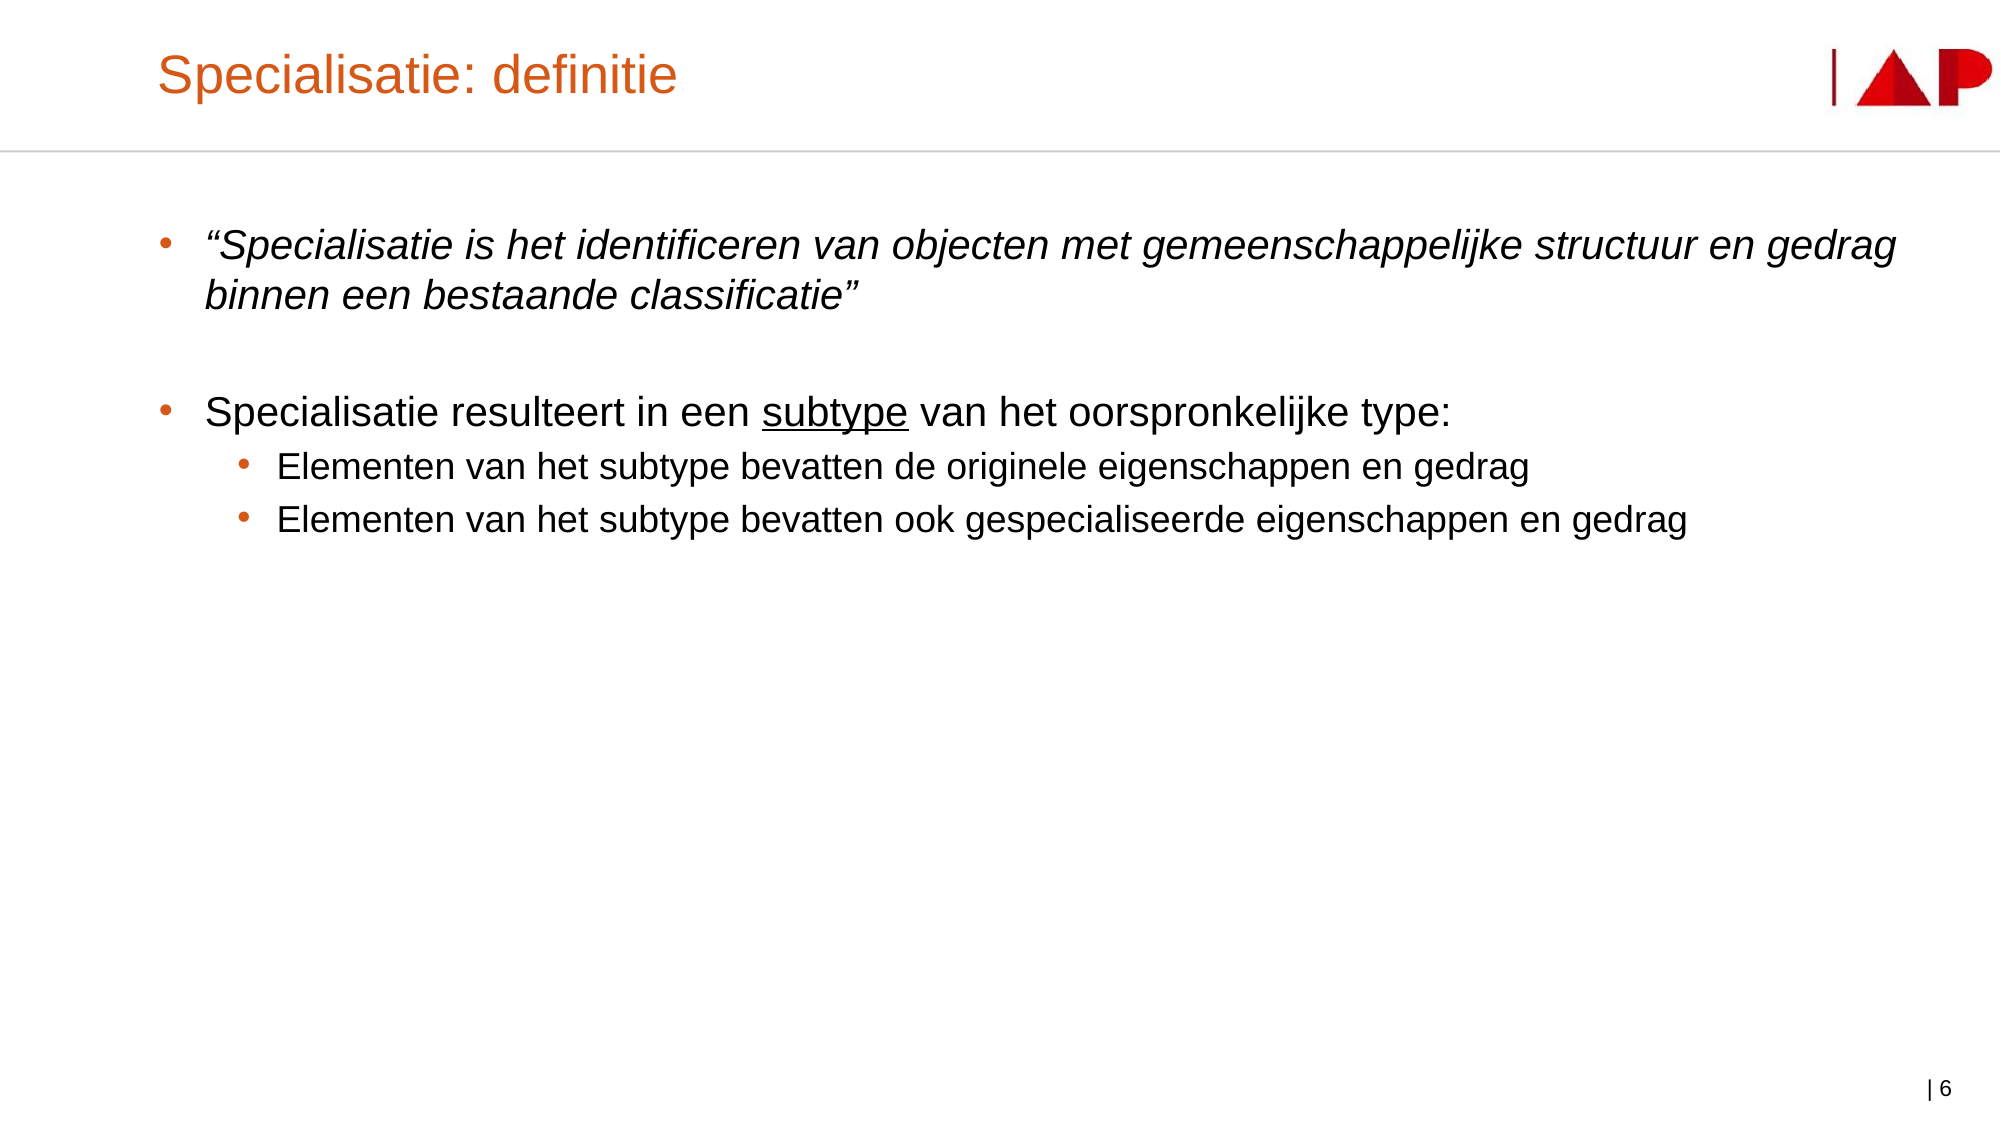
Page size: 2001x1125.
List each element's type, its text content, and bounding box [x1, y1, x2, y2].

title Specialisatie: definitie [157, 0, 1843, 152]
slide_number | 6 [1425, 1061, 1953, 1113]
picture [1843, 10, 2000, 142]
list “Specialisatie is het identificeren van objecten met gemeenschappelijke structuur en gedrag binnen een bestaande classificatie” Specialisatie resulteert in een subtype van het oorspronkelijke type: Elementen van het subtype bevatten de originele eigenschappen en gedrag Elementen van het subtype bevatten ook gespecialiseerde eigenschappen en gedrag [157, 217, 1955, 1023]
